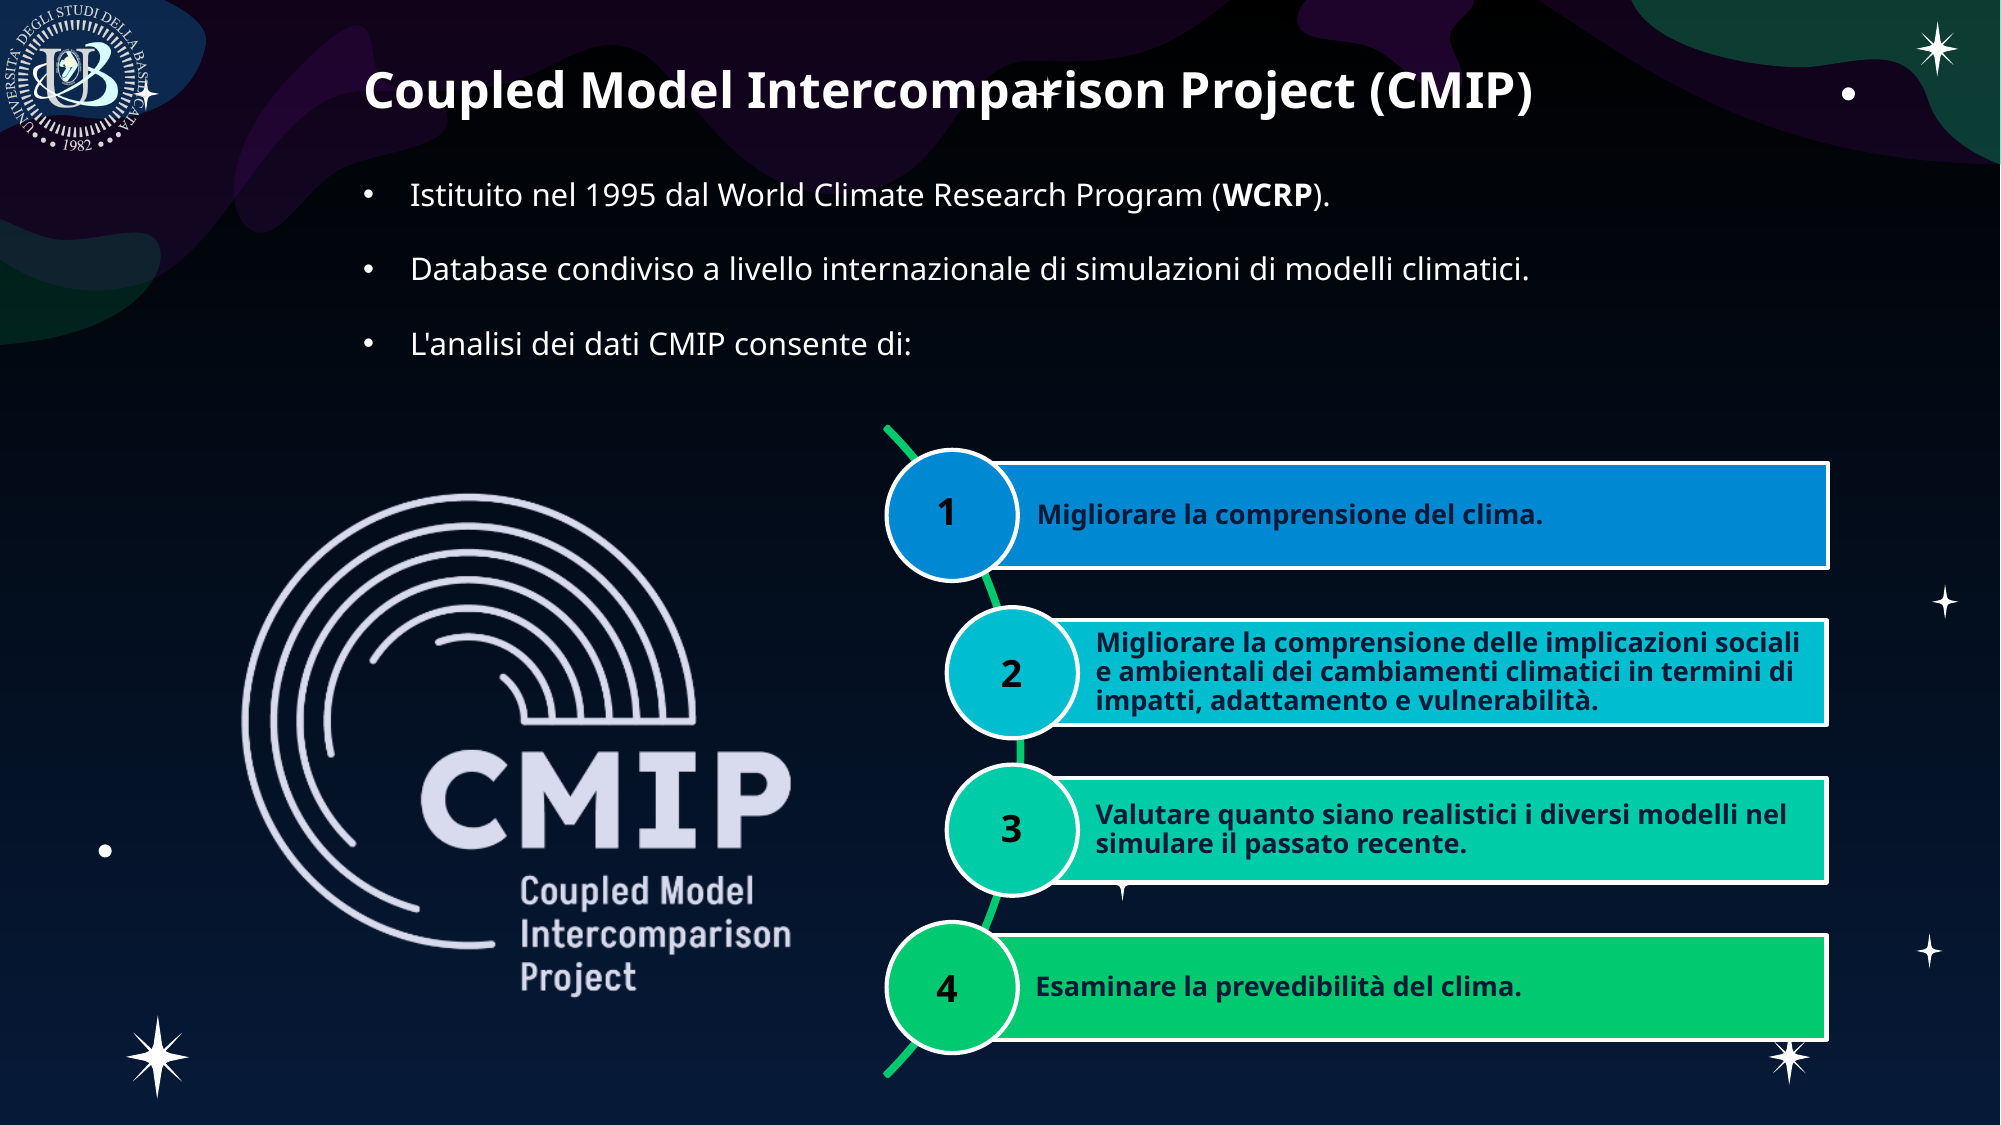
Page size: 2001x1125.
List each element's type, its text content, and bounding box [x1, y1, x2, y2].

text_box Coupled Model Intercomparison Project (CMIP) [348, 50, 1676, 126]
picture [5, 5, 148, 151]
text_box Istituito nel 1995 dal World Climate Research Program (WCRP). Database condiviso a livello internazionale di simulazioni di modelli climatici. L'analisi dei dati CMIP consente di: [348, 167, 2000, 405]
picture [203, 454, 837, 1037]
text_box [874, 410, 1836, 1093]
